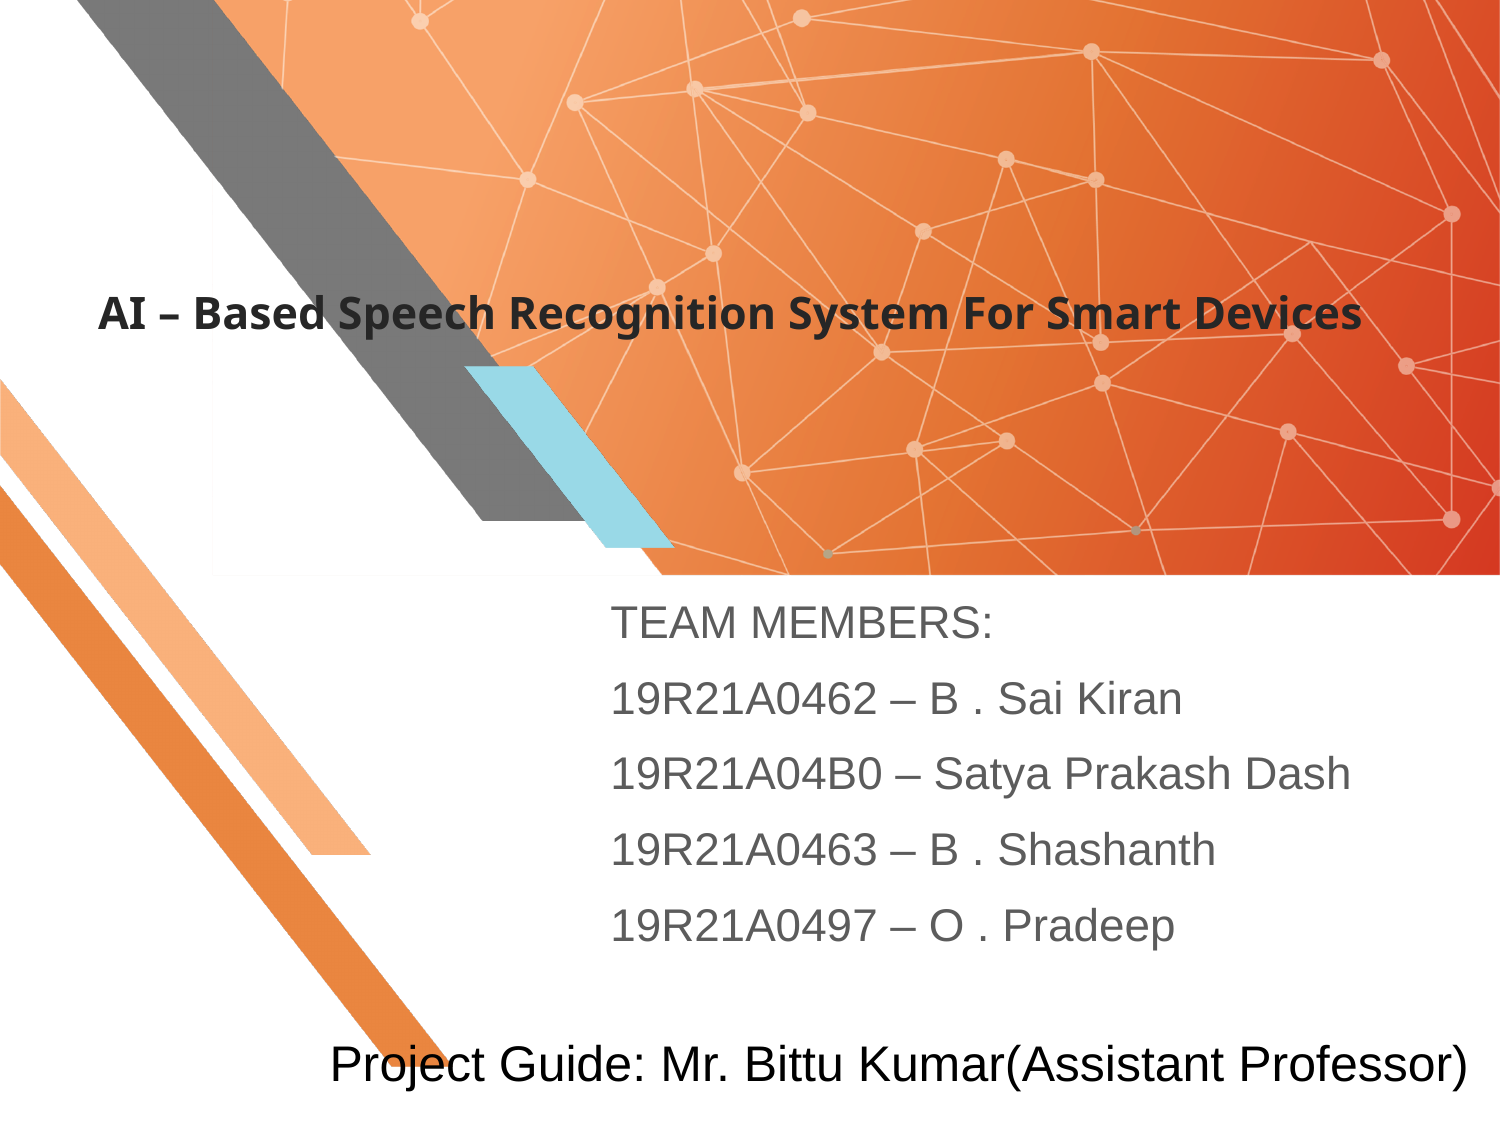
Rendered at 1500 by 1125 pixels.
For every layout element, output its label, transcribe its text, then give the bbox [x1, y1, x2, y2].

picture [0, 0, 1500, 1067]
subtitle TEAM MEMBERS: 19R21A0462 – B . Sai Kiran 19R21A04B0 – Satya Prakash Dash 19R21A0463 – B . Shashanth 19R21A0497 – O . Pradeep [595, 585, 1412, 950]
text_box Project Guide: Mr. Bittu Kumar(Assistant Professor) [249, 950, 1500, 1029]
title AI – Based Speech Recognition System For Smart Devices [0, 0, 1489, 347]
